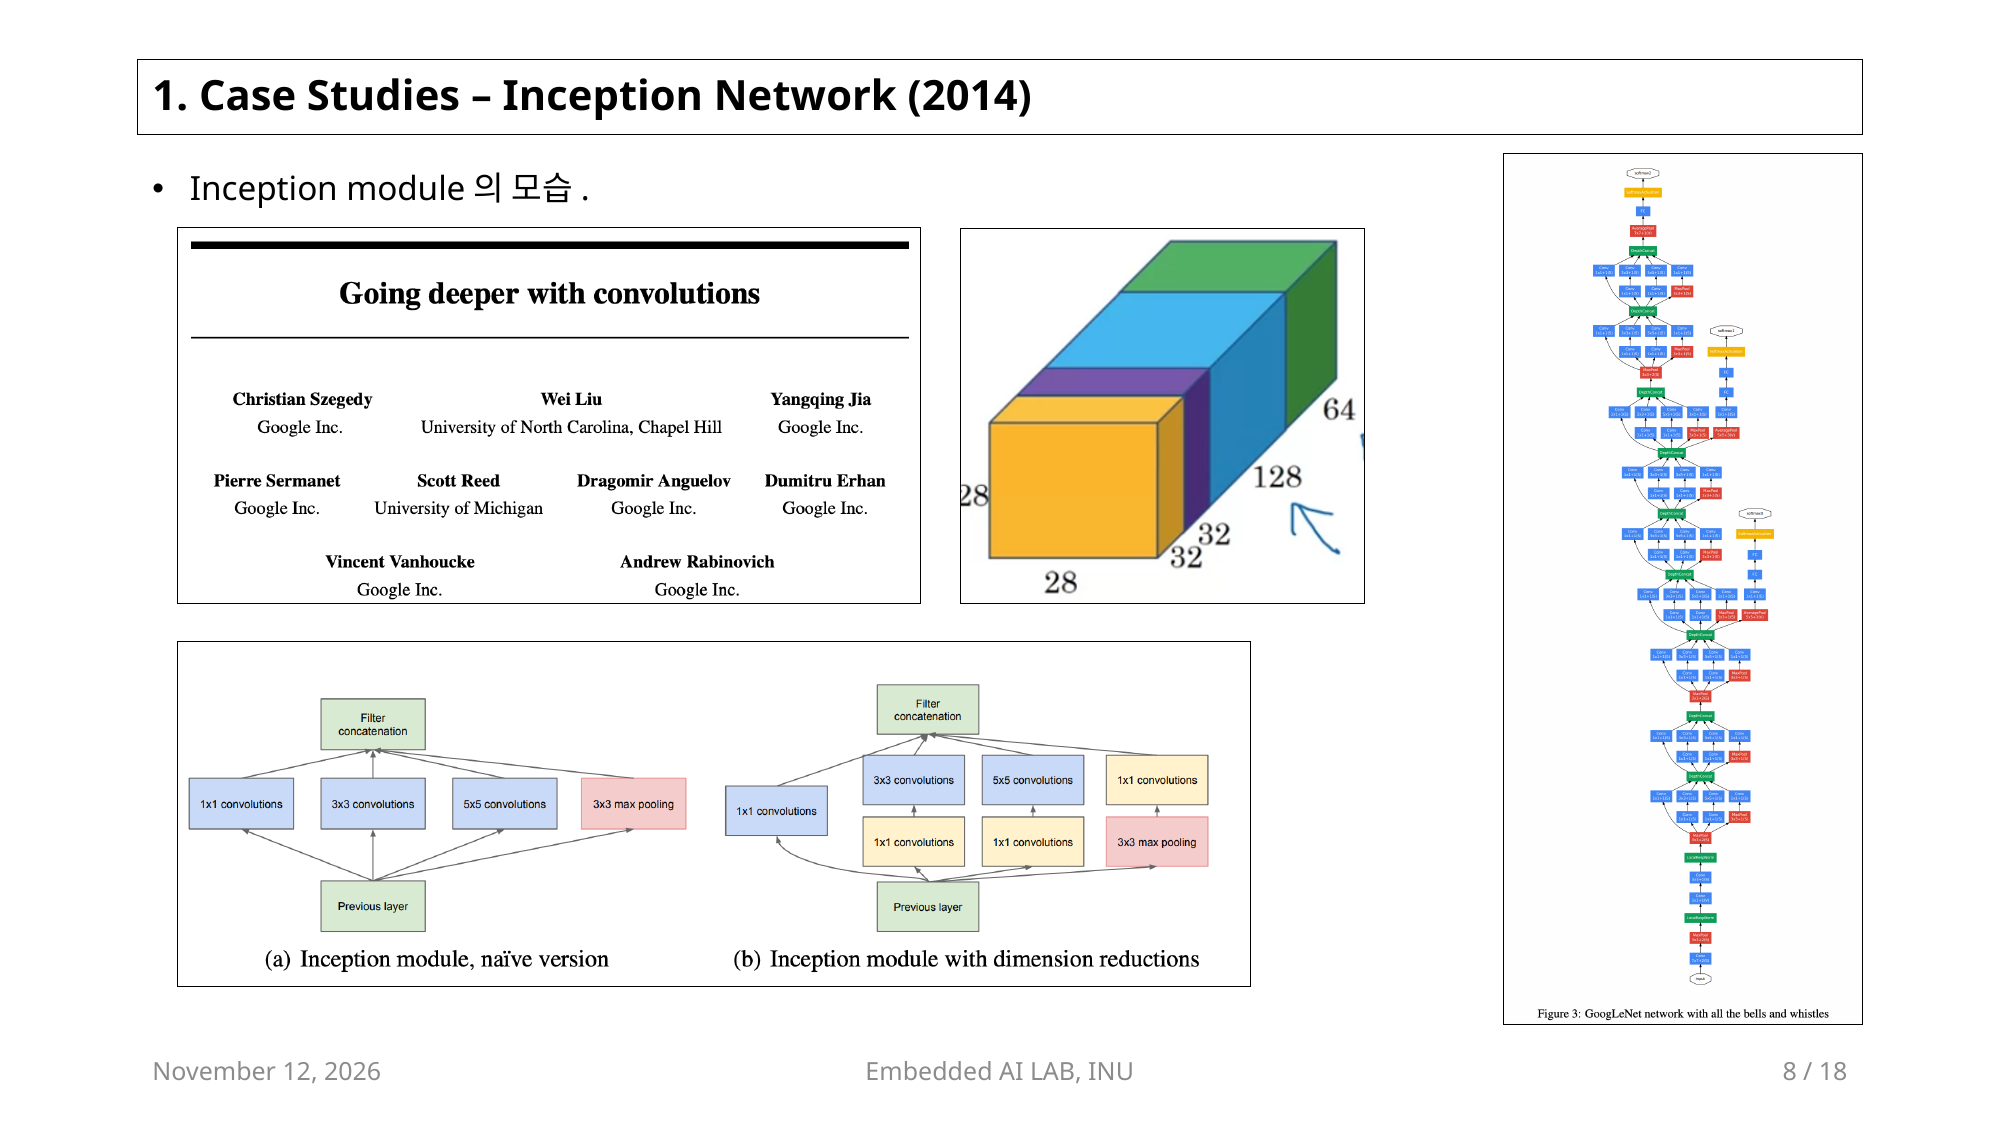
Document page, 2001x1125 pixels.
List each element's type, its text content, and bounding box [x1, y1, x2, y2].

title 1. Case Studies – Inception Network (2014) [137, 59, 1863, 135]
slide_number 8 / 18 [1412, 1042, 1863, 1103]
picture [177, 641, 1251, 987]
picture [1503, 153, 1863, 1025]
list Inception module의 모습. [137, 164, 1000, 1014]
picture [960, 228, 1365, 604]
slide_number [137, 1042, 588, 1103]
footer Embedded AI LAB, INU [662, 1042, 1338, 1103]
picture [177, 227, 921, 604]
